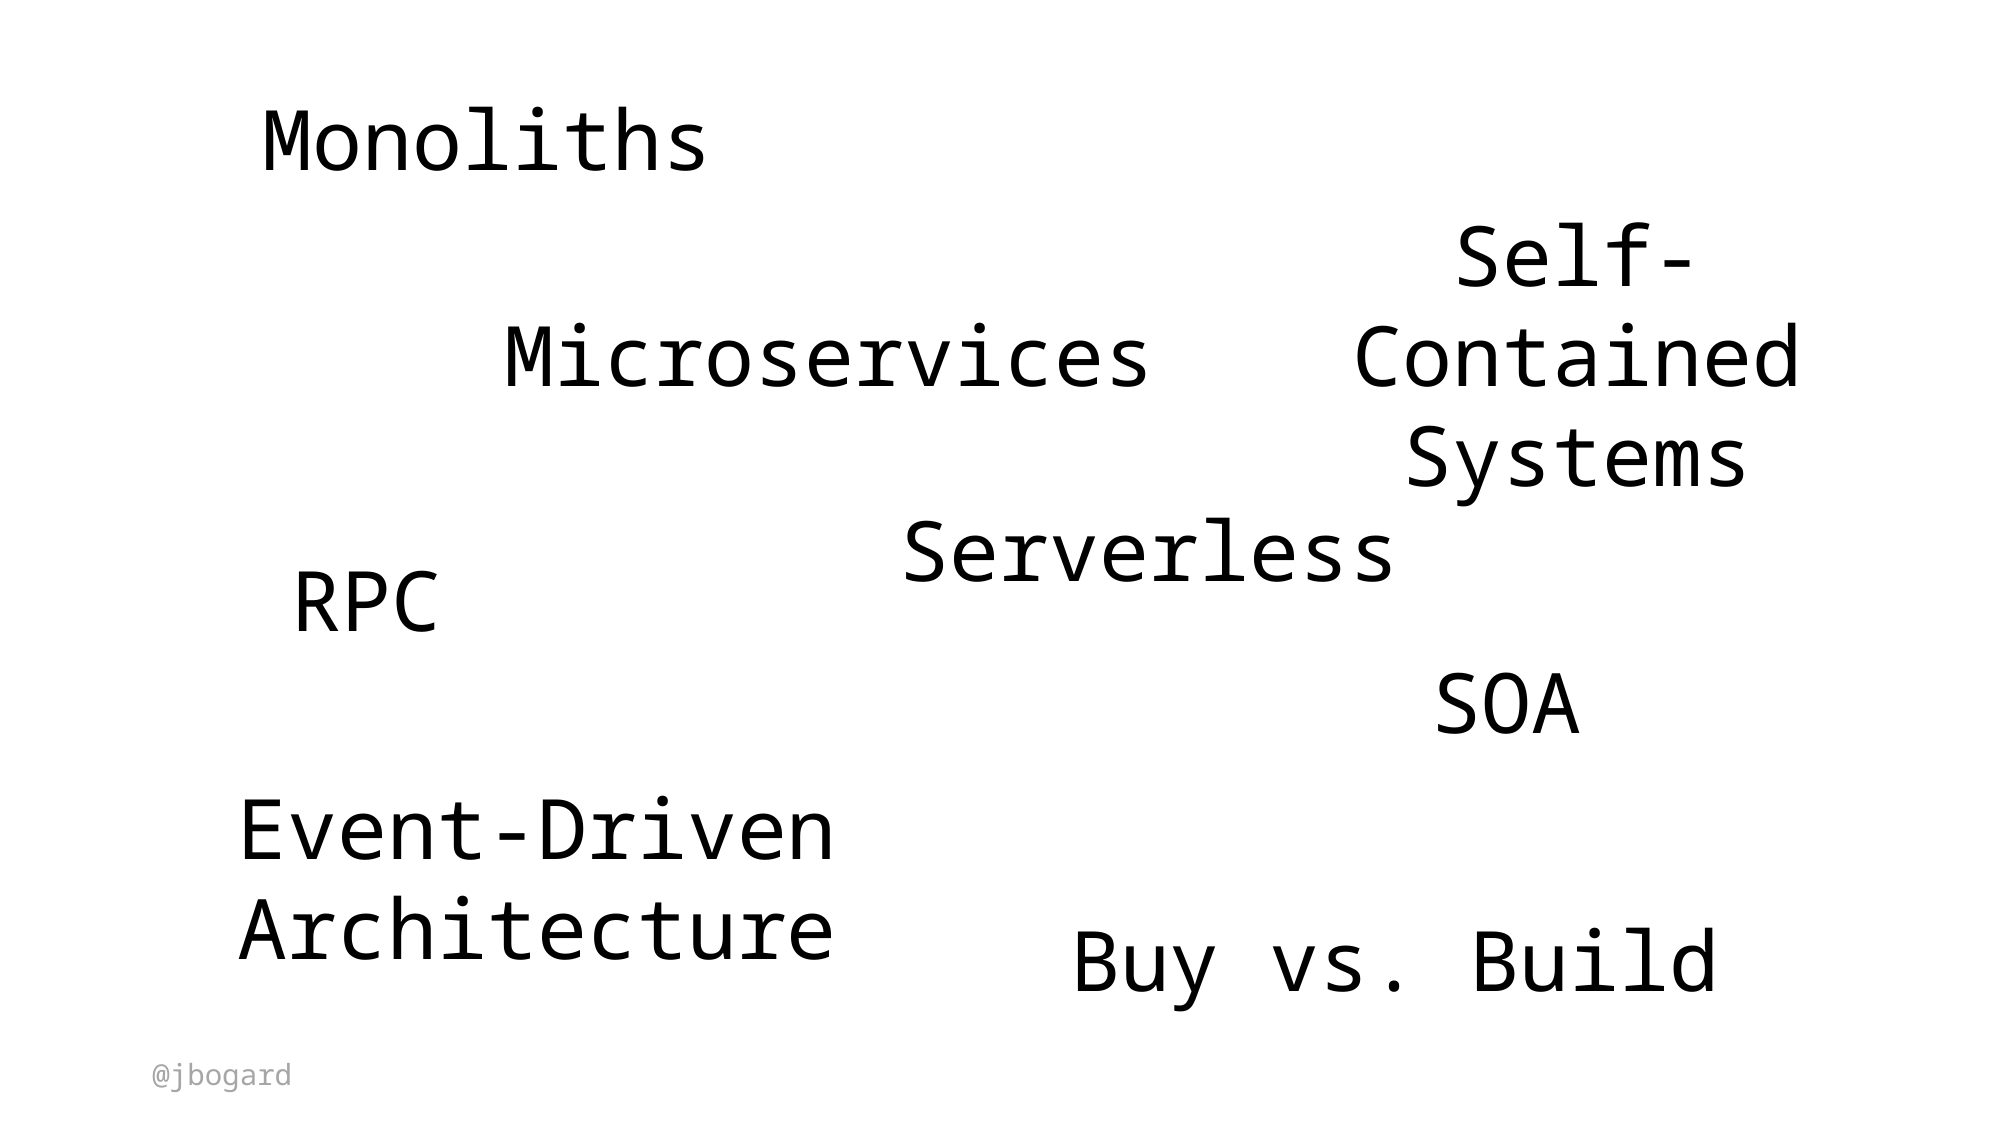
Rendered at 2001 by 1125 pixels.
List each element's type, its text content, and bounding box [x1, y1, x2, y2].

text_box Self-Contained Systems [1226, 196, 1929, 511]
text_box Microservices [478, 295, 1180, 411]
text_box Event-Driven Architecture [186, 768, 889, 984]
text_box Monoliths [136, 80, 839, 195]
text_box RPC [15, 541, 718, 656]
text_box Serverless [798, 490, 1500, 606]
text_box SOA [1155, 643, 1858, 759]
text_box Buy vs. Build [1044, 900, 1746, 1015]
